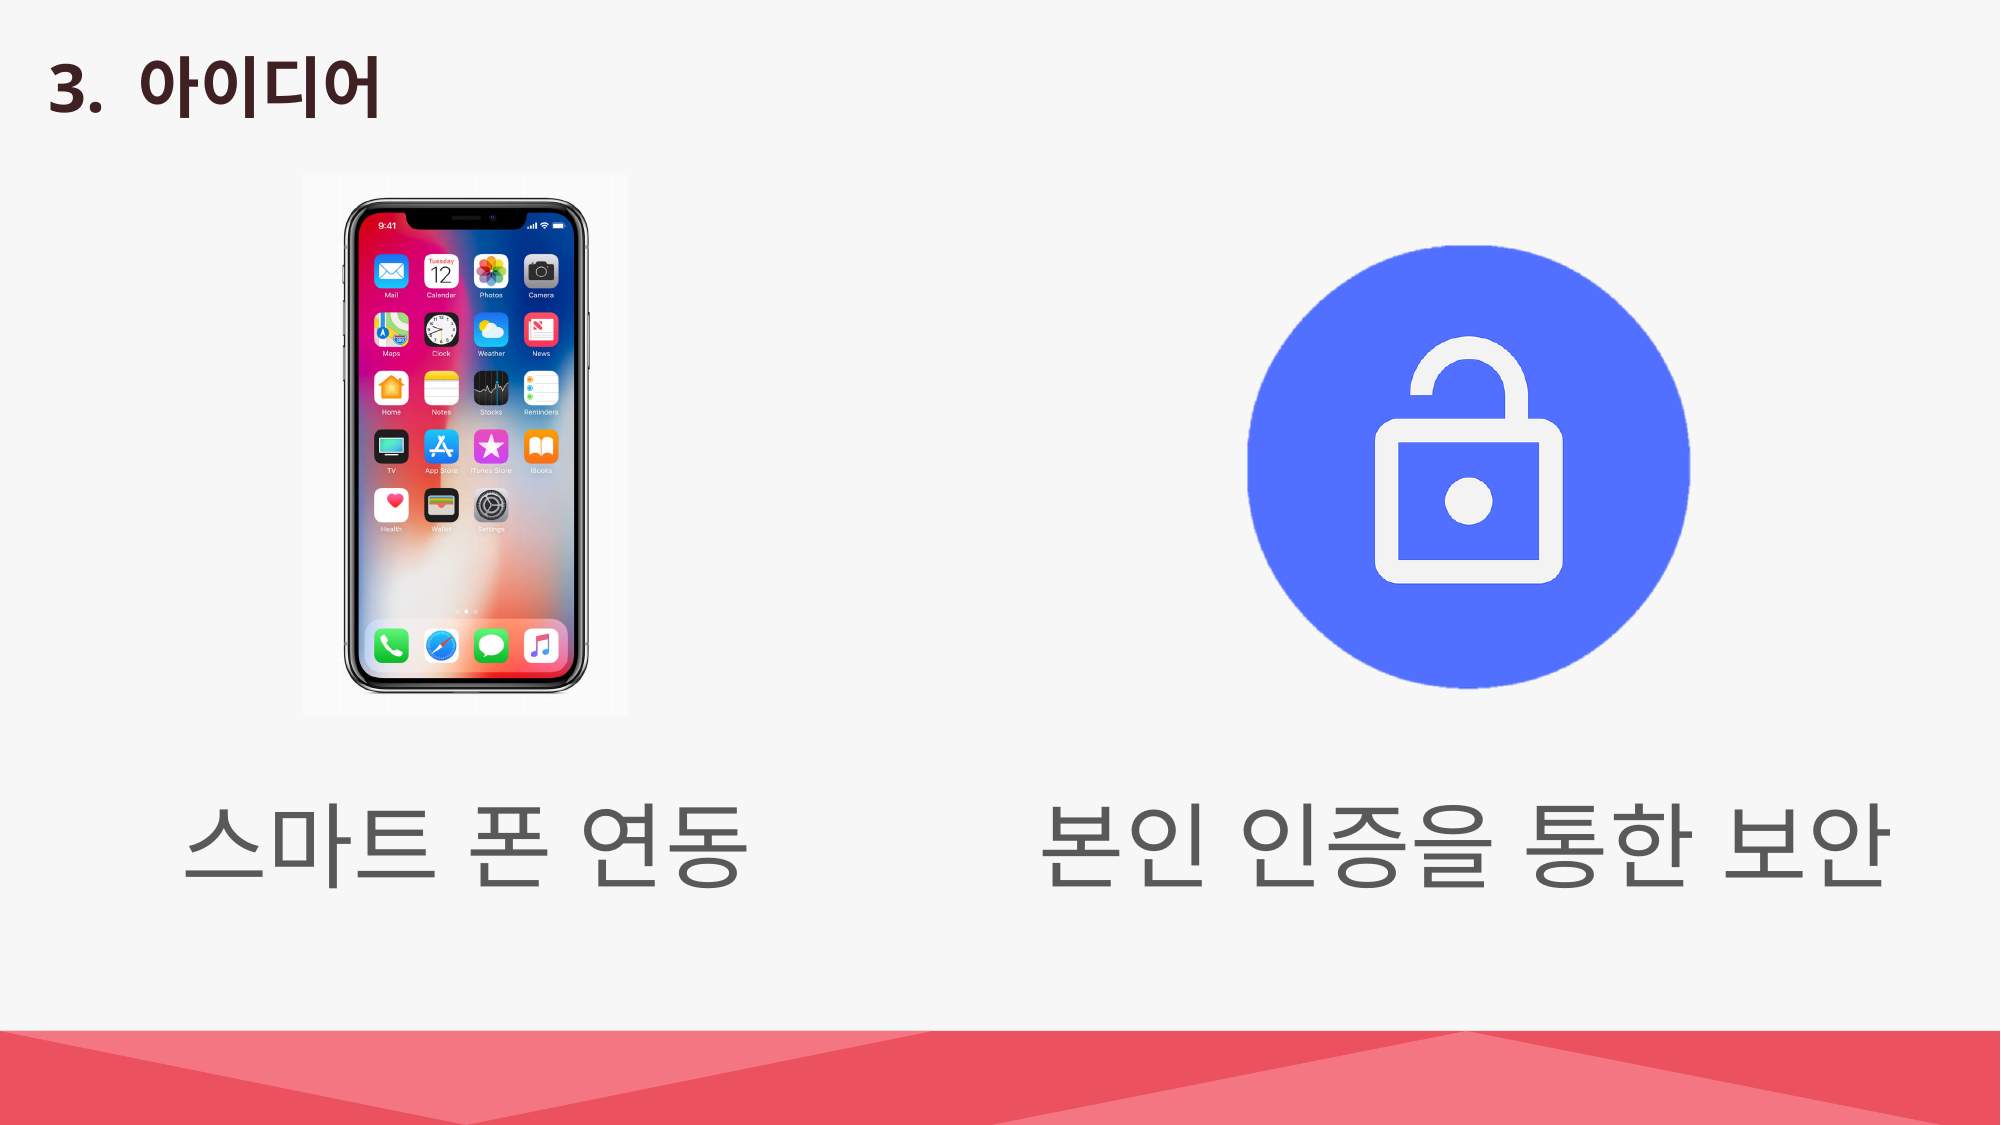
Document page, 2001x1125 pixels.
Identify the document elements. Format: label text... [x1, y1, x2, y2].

text_box 본인 인증을 통한 보안 [1024, 724, 1909, 908]
picture [1188, 186, 1747, 745]
text_box 스마트 폰 연동 [166, 724, 766, 908]
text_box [0, 1030, 2000, 1125]
picture [303, 175, 629, 717]
text_box 3. 아이디어 [33, 38, 400, 134]
